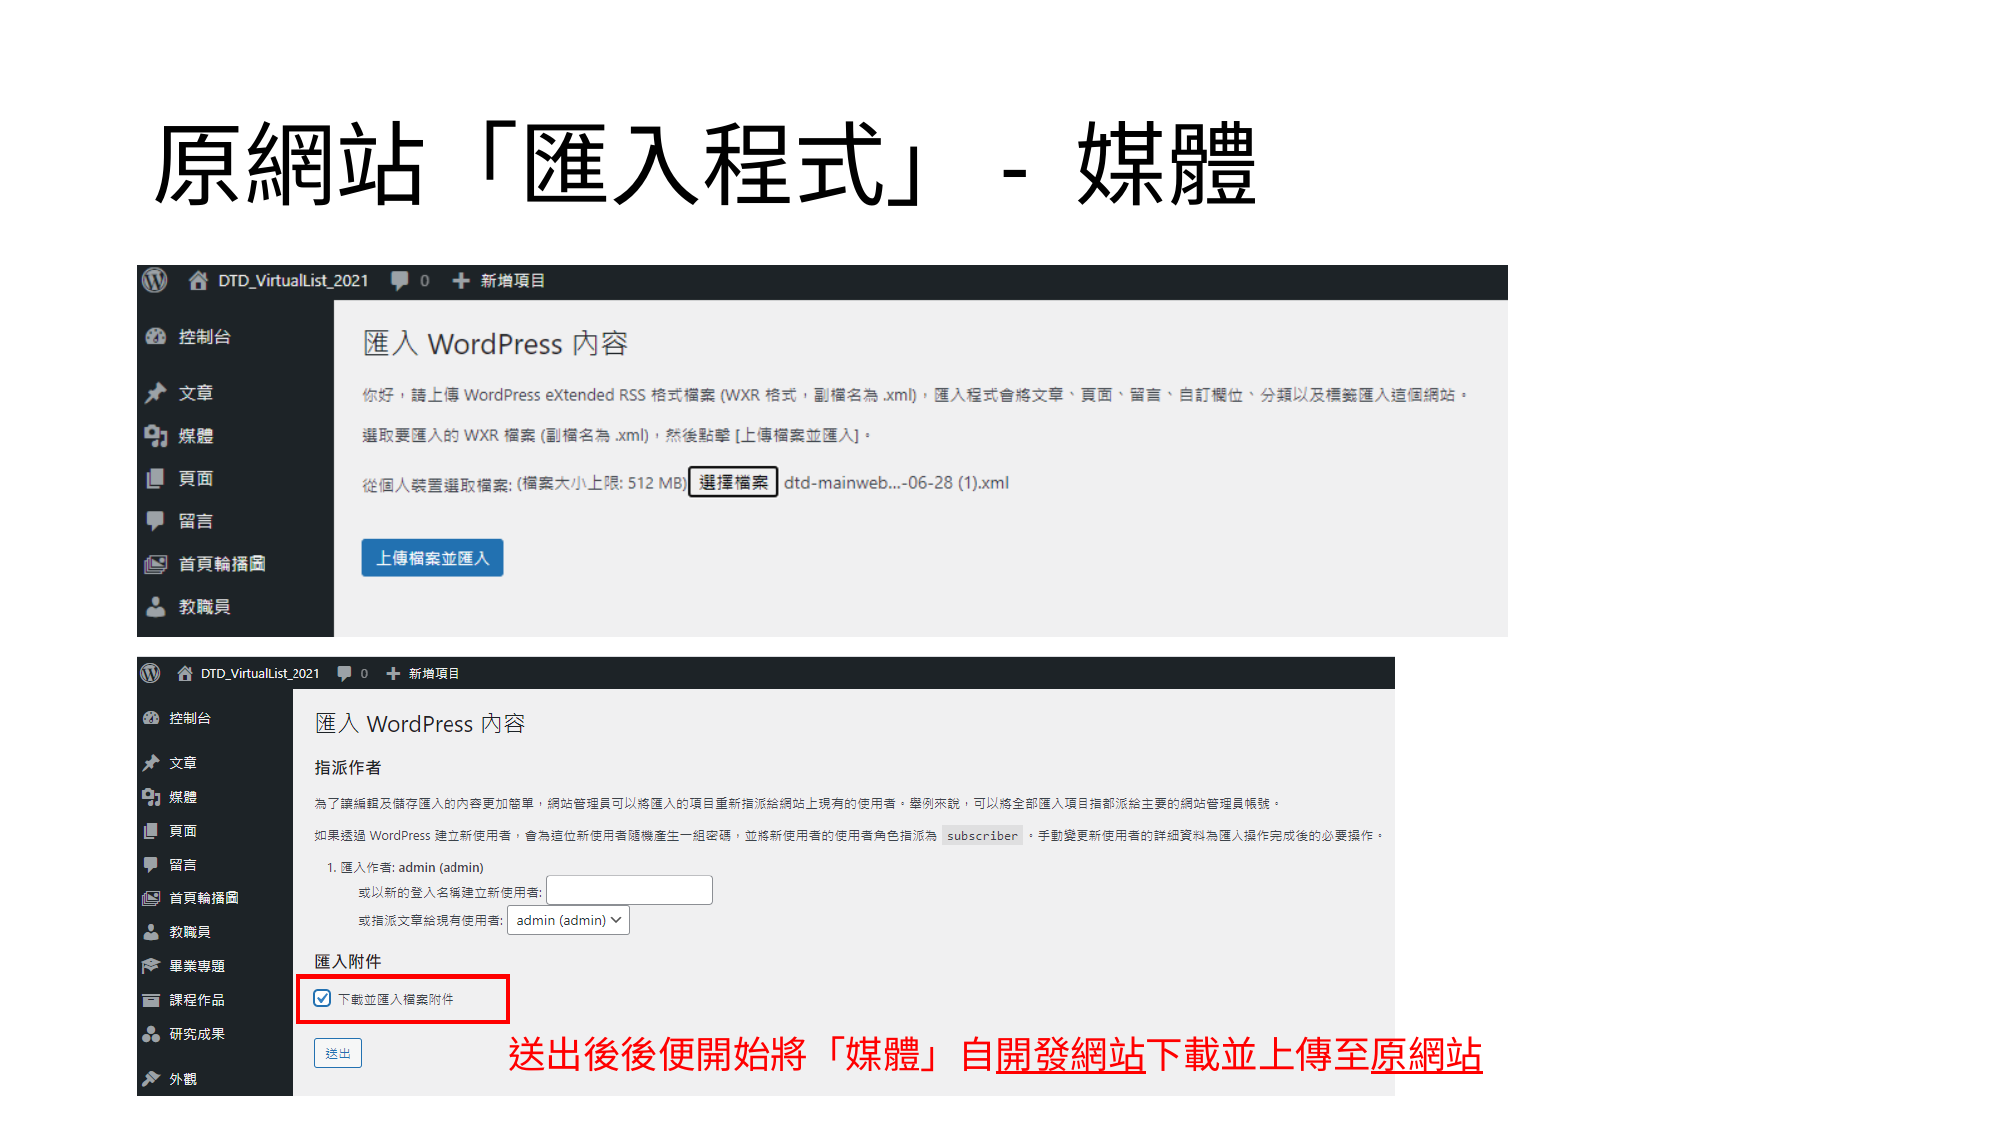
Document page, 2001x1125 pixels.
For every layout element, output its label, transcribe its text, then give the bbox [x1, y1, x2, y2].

picture [137, 656, 1395, 1096]
title 原網站「匯入程式」- 媒體 [137, 59, 1863, 278]
picture [137, 265, 1508, 637]
text_box 送出後後便開始將「媒體」自開發網站下載並上傳至原網站 [1395, 1023, 1499, 1083]
